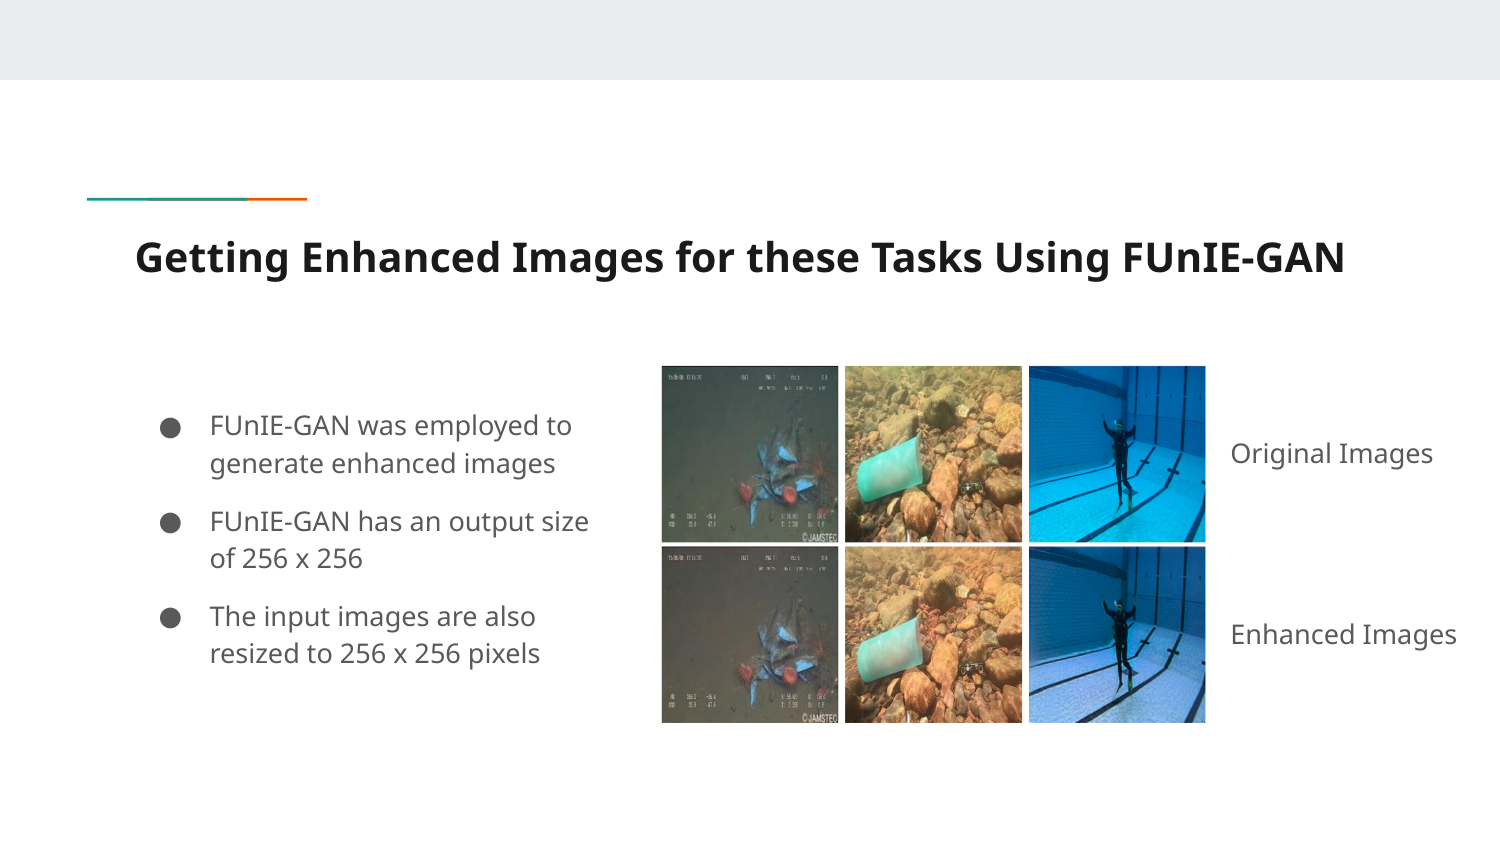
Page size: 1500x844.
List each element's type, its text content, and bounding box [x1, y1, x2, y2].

text_box Original Images [1215, 421, 1473, 492]
list FUnIE-GAN was employed to generate enhanced images FUnIE-GAN has an output size of 256 x 256 The input images are also resized to 256 x 256 pixels [119, 388, 615, 796]
title Getting Enhanced Images for these Tasks Using FUnIE-GAN [119, 216, 1381, 305]
text_box Enhanced Images [1215, 602, 1473, 673]
picture [657, 361, 1209, 727]
